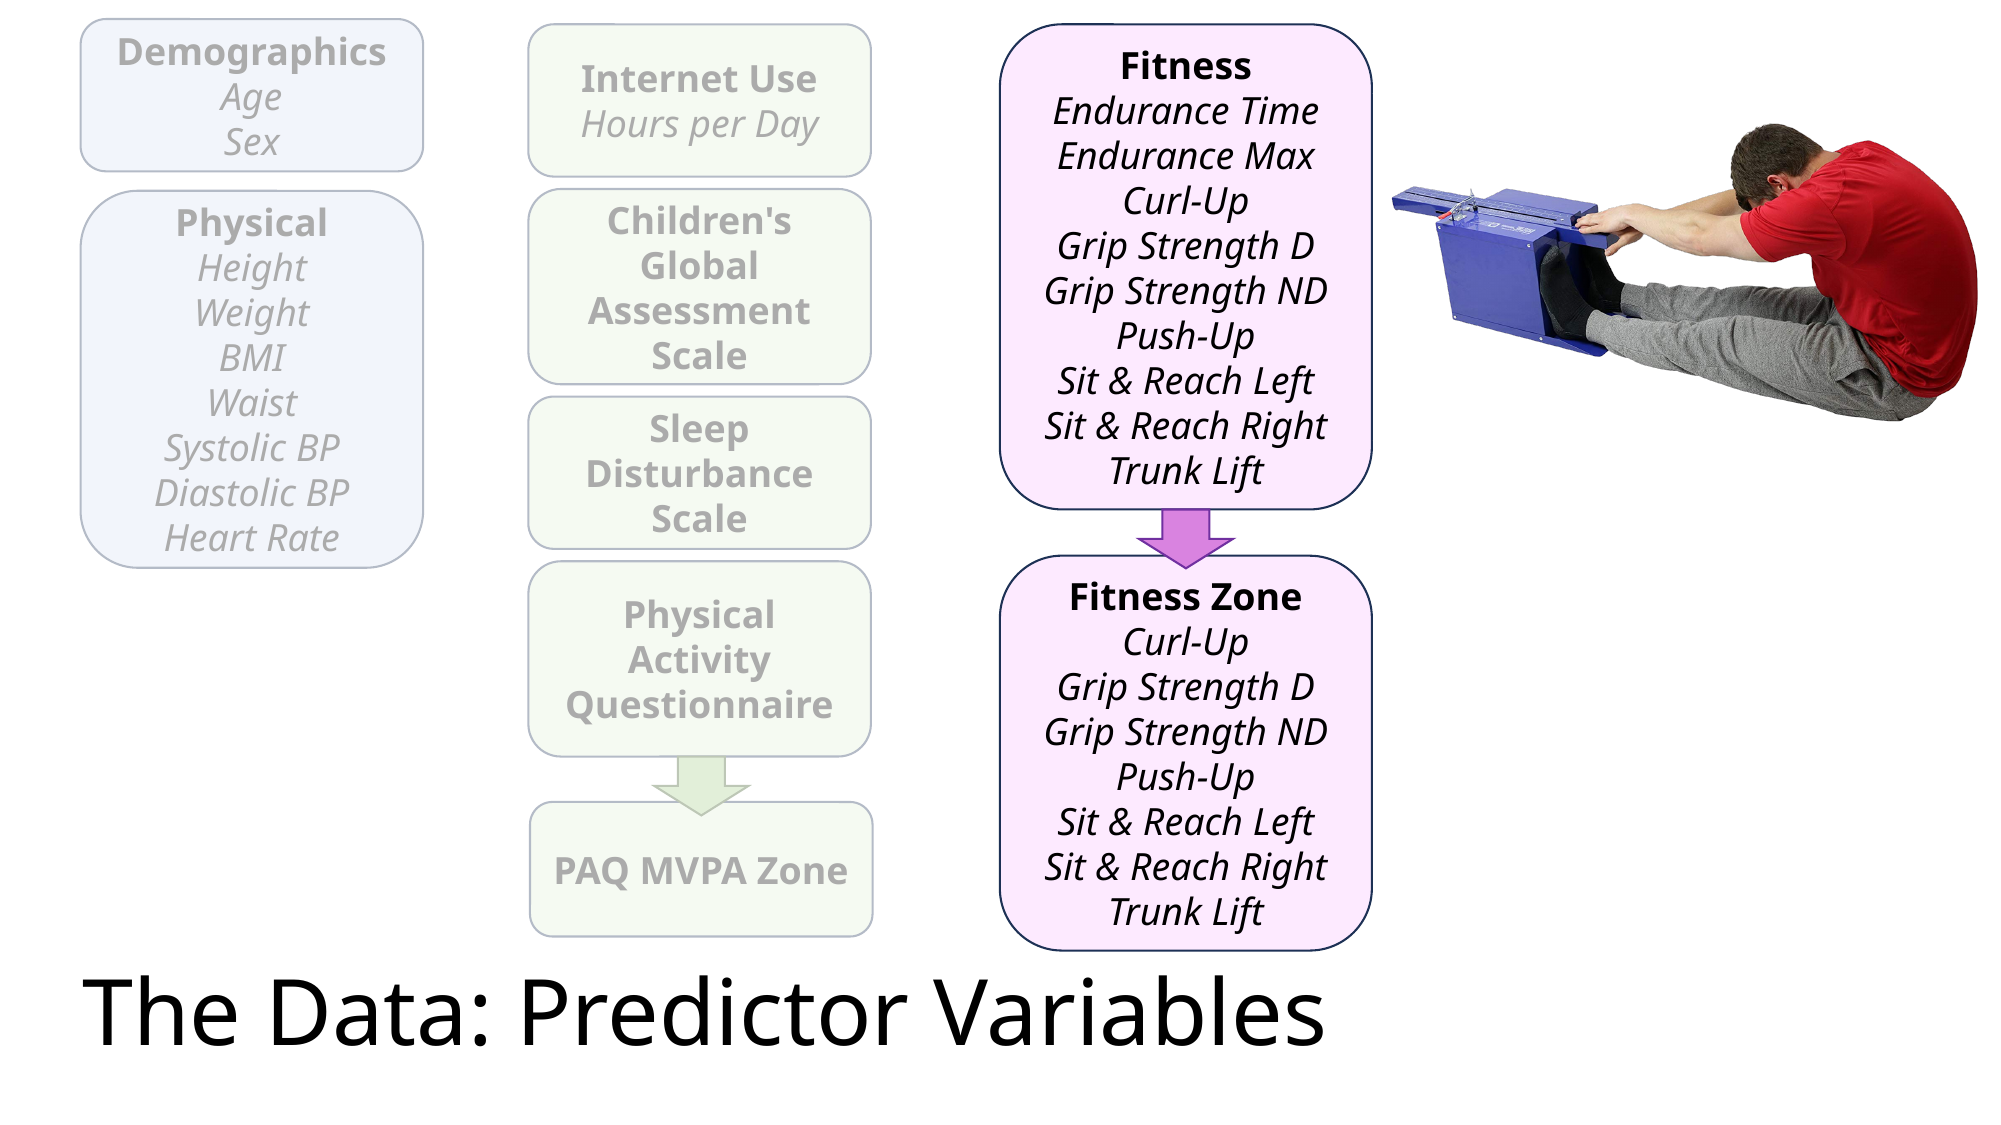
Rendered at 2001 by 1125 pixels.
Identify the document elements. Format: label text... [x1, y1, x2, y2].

picture [1371, 93, 2000, 441]
text_box [1135, 508, 1237, 570]
text_box Fitness Endurance Time Endurance Max Curl-Up Grip Strength D Grip Strength ND Push-Up Sit & Reach Left Sit & Reach Right Trunk Lift [998, 23, 1373, 511]
text_box [66, 0, 901, 952]
text_box Fitness Zone Curl-Up Grip Strength D Grip Strength ND Push-Up Sit & Reach Left Sit & Reach Right Trunk Lift [998, 554, 1373, 952]
text_box The Data: Predictor Variables [67, 907, 1793, 1125]
